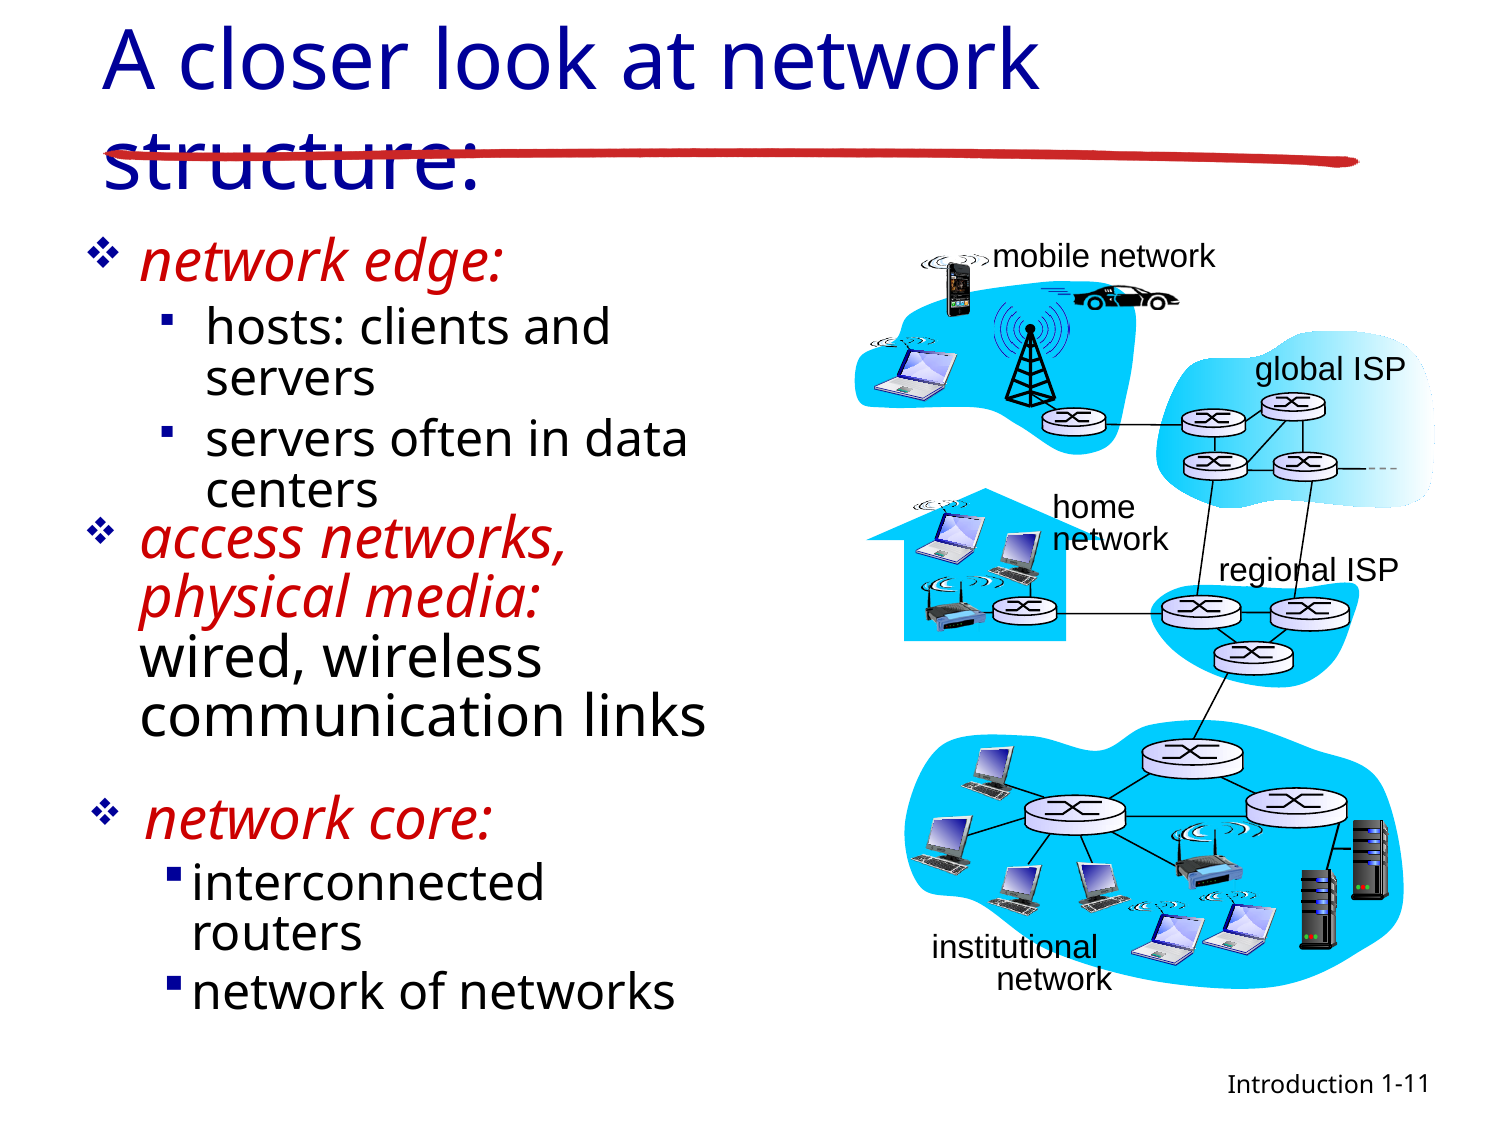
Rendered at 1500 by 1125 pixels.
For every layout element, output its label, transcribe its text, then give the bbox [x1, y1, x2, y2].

text_box network core: interconnected routers network of networks [73, 784, 699, 1018]
list network edge: hosts: clients and servers servers often in data centers [68, 226, 759, 399]
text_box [853, 226, 1437, 1006]
slide_number 1-11 [1365, 1059, 1477, 1106]
text_box access networks, physical media: wired, wireless communication links [68, 503, 730, 736]
footer Introduction [914, 1060, 1391, 1109]
title A closer look at network structure: [87, 33, 1363, 180]
picture [98, 143, 1374, 173]
